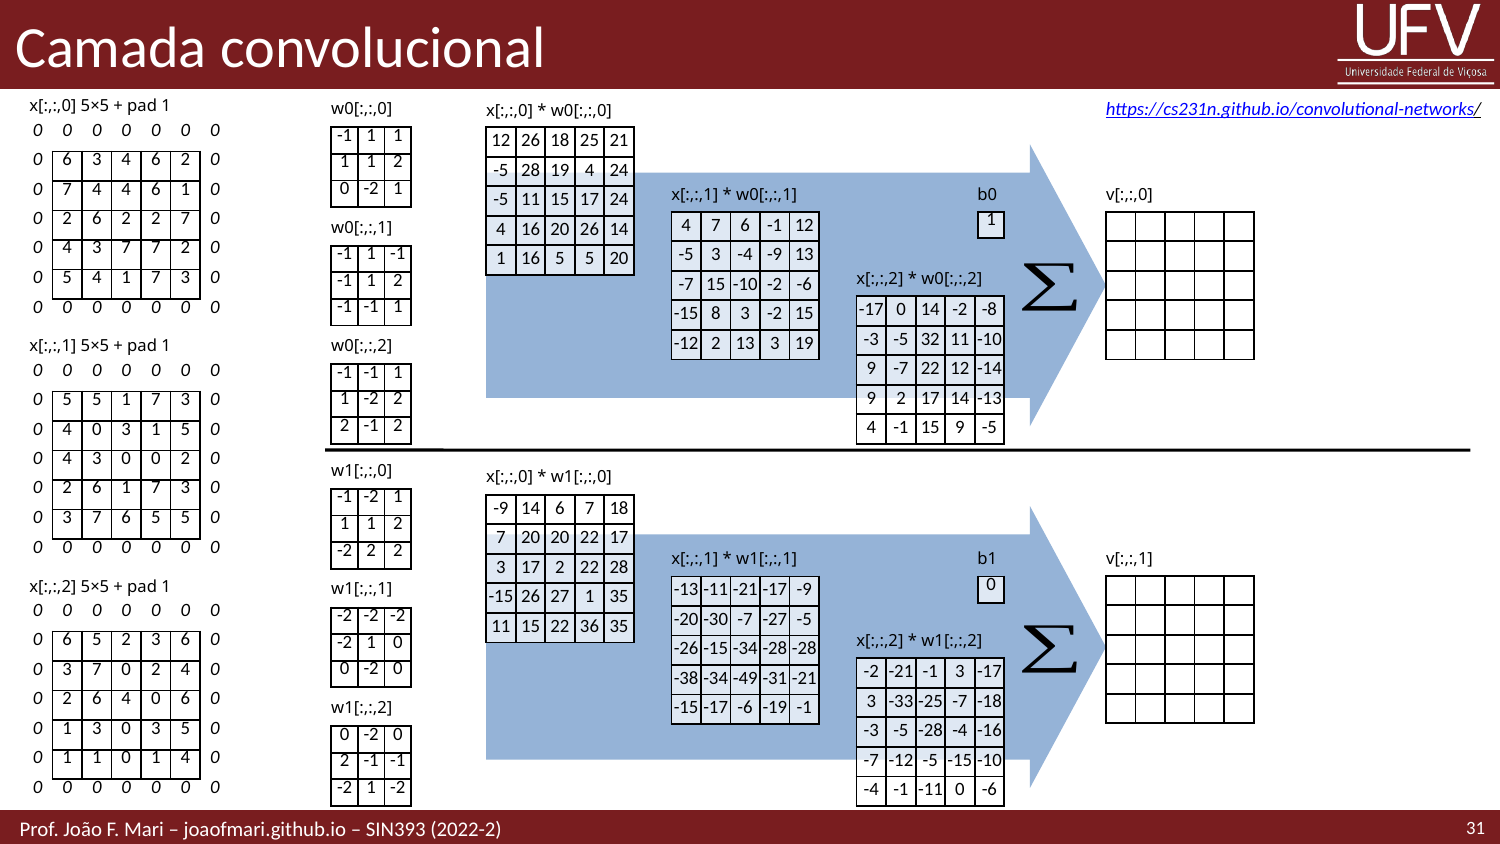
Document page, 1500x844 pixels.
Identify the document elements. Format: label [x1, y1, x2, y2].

text_box [749, 89, 1500, 127]
table_cell [359, 543, 384, 568]
table_cell [1107, 301, 1135, 329]
table_cell [1107, 606, 1135, 634]
title [0, 0, 1500, 89]
table_cell [1166, 242, 1194, 270]
table_cell [53, 451, 81, 479]
table_cell [385, 780, 410, 805]
table_cell [359, 300, 384, 325]
table_cell [23, 151, 230, 329]
table_cell [83, 481, 111, 509]
table_cell [359, 635, 384, 660]
table_cell [359, 516, 384, 541]
table_cell [83, 632, 111, 660]
table_header [576, 496, 603, 505]
table_cell [23, 391, 230, 569]
table_header [359, 128, 384, 153]
table_cell [171, 632, 199, 660]
table_cell [1195, 331, 1223, 359]
table_cell [83, 270, 111, 298]
table_cell [112, 182, 140, 210]
table_cell [112, 662, 140, 690]
table_header [546, 128, 574, 144]
table_cell [83, 451, 111, 479]
table_header [23, 602, 230, 632]
table_cell [112, 152, 140, 180]
table_cell [171, 510, 199, 538]
table_cell [887, 427, 915, 443]
table_cell [1136, 301, 1164, 329]
table_header [546, 496, 574, 505]
table_cell [171, 422, 199, 450]
table_cell [1195, 242, 1223, 270]
table_cell [917, 789, 944, 805]
table_cell [53, 392, 81, 420]
table_header [332, 128, 357, 153]
table_cell [171, 451, 199, 479]
table_cell [917, 427, 944, 443]
table_cell [385, 155, 410, 180]
table_cell [332, 662, 357, 686]
table_cell [53, 422, 81, 450]
table_cell [112, 721, 140, 749]
table_header [1195, 213, 1223, 240]
table_cell [1136, 665, 1164, 693]
table_cell [1225, 272, 1253, 299]
table_header [385, 247, 410, 271]
table_header [359, 609, 384, 633]
table_cell [359, 155, 384, 180]
table_cell [142, 721, 170, 749]
table_cell [1107, 242, 1135, 270]
table_cell [1107, 636, 1135, 663]
table_cell [53, 211, 81, 239]
table_cell [1225, 636, 1253, 663]
table_cell [857, 789, 885, 805]
table_cell [359, 754, 384, 778]
text_box [27, 570, 244, 600]
table_cell [112, 422, 140, 450]
text_box [329, 505, 1260, 789]
table_cell [1136, 242, 1164, 270]
table_header [517, 128, 544, 144]
table_cell [83, 152, 111, 180]
table_cell [332, 273, 357, 298]
table_cell [385, 516, 410, 541]
table_header [332, 727, 357, 752]
table_cell [332, 181, 357, 206]
table_header [1107, 213, 1135, 240]
table_cell [1107, 331, 1135, 359]
table_cell [1225, 606, 1253, 634]
table_header [385, 609, 410, 633]
table_cell [112, 510, 140, 538]
table_cell [1166, 331, 1194, 359]
table_header [359, 365, 384, 390]
table_header [385, 490, 410, 515]
table_cell [83, 182, 111, 210]
table_cell [142, 751, 170, 778]
table_cell [332, 300, 357, 325]
table_cell [385, 635, 410, 660]
table_cell [857, 427, 885, 443]
table_cell [142, 152, 170, 180]
table_cell [142, 392, 170, 420]
table_cell [359, 273, 384, 298]
table_cell [53, 241, 81, 269]
table_cell [142, 510, 170, 538]
table_cell [83, 211, 111, 239]
table_cell [359, 181, 384, 206]
table_cell [53, 751, 81, 778]
table_cell [171, 182, 199, 210]
table_cell [1195, 695, 1223, 722]
table_cell [171, 662, 199, 690]
table_cell [112, 392, 140, 420]
table_header [332, 490, 357, 515]
table_cell [332, 780, 357, 805]
table_cell [53, 662, 81, 690]
table_cell [112, 632, 140, 660]
table_cell [385, 418, 410, 443]
table_cell [1107, 695, 1135, 722]
table_cell [142, 691, 170, 719]
table_cell [171, 721, 199, 749]
table_cell [142, 662, 170, 690]
table_cell [1136, 636, 1164, 663]
table_cell [171, 211, 199, 239]
table_cell [53, 721, 81, 749]
table_header [1166, 577, 1194, 604]
table_cell [1166, 665, 1194, 693]
table_cell [1136, 606, 1164, 634]
footer [0, 812, 1034, 844]
table_header [1166, 213, 1194, 240]
table_cell [112, 211, 140, 239]
table_cell [359, 780, 384, 805]
table_cell [359, 392, 384, 416]
table_cell [53, 152, 81, 180]
table_header [487, 128, 515, 144]
table_cell [83, 721, 111, 749]
text_box [27, 330, 244, 360]
table_header [23, 362, 230, 391]
table_cell [171, 152, 199, 180]
table_cell [53, 632, 81, 660]
table_cell [1225, 331, 1253, 359]
table_cell [142, 422, 170, 450]
table_cell [112, 751, 140, 778]
table_cell [1195, 301, 1223, 329]
table_cell [112, 691, 140, 719]
table_cell [887, 789, 915, 805]
table_header [487, 496, 515, 505]
table_cell [83, 392, 111, 420]
table_cell [142, 632, 170, 660]
table_cell [1136, 695, 1164, 722]
text_box [329, 93, 701, 125]
table_cell [171, 751, 199, 778]
table_cell [1225, 695, 1253, 722]
table_cell [1136, 331, 1164, 359]
table_cell [385, 543, 410, 568]
table_cell [1166, 272, 1194, 299]
table_header [332, 609, 357, 633]
table_cell [385, 754, 410, 778]
table_cell [359, 662, 384, 686]
table_cell [1166, 606, 1194, 634]
table_cell [1166, 636, 1194, 663]
table_cell [83, 662, 111, 690]
table_cell [53, 510, 81, 538]
table_cell [332, 754, 357, 778]
table_header [605, 496, 633, 505]
table_cell [1195, 665, 1223, 693]
table_cell [1107, 272, 1135, 299]
table_cell [385, 300, 410, 325]
table_cell [142, 481, 170, 509]
table_cell [332, 155, 357, 180]
table_cell [1225, 242, 1253, 270]
table_cell [1225, 301, 1253, 329]
table_cell [112, 241, 140, 269]
table_cell [1225, 665, 1253, 693]
table_header [23, 122, 230, 151]
table_cell [332, 392, 357, 416]
table_cell [385, 392, 410, 416]
table_cell [946, 789, 974, 805]
table_cell [385, 662, 410, 686]
table_header [1195, 577, 1223, 604]
table_header [1136, 213, 1164, 240]
table_cell [332, 543, 357, 568]
table_cell [1195, 272, 1223, 299]
table_cell [385, 181, 410, 206]
table_header [1107, 577, 1135, 604]
table_cell [1136, 272, 1164, 299]
text_box [329, 454, 701, 491]
table_cell [332, 635, 357, 660]
table_cell [946, 427, 974, 443]
table_cell [171, 241, 199, 269]
table_cell [53, 481, 81, 509]
text_box [329, 144, 1260, 427]
table_header [1136, 577, 1164, 604]
table_cell [23, 632, 230, 809]
table_cell [142, 451, 170, 479]
table_cell [976, 789, 1003, 805]
table_header [1225, 213, 1253, 240]
table_cell [385, 273, 410, 298]
table_header [517, 496, 544, 505]
table_header [359, 247, 384, 271]
table_cell [1166, 695, 1194, 722]
table_cell [142, 182, 170, 210]
table_cell [142, 270, 170, 298]
table_cell [83, 751, 111, 778]
table_cell [83, 691, 111, 719]
table_header [385, 365, 410, 390]
table_cell [142, 241, 170, 269]
table_cell [171, 481, 199, 509]
table_cell [112, 451, 140, 479]
table_cell [359, 418, 384, 443]
table_cell [53, 270, 81, 298]
text_box [27, 90, 244, 120]
table_header [385, 128, 410, 153]
table_cell [171, 270, 199, 298]
table_cell [1195, 606, 1223, 634]
table_cell [112, 481, 140, 509]
table_cell [332, 516, 357, 541]
table_cell [1107, 665, 1135, 693]
table_cell [53, 691, 81, 719]
table_cell [142, 211, 170, 239]
table_cell [112, 270, 140, 298]
table_header [385, 727, 410, 752]
table_cell [332, 418, 357, 443]
table_cell [171, 691, 199, 719]
table_header [359, 727, 384, 752]
table_cell [53, 182, 81, 210]
slide_number [1328, 811, 1500, 844]
table_header [359, 490, 384, 515]
table_header [576, 128, 603, 144]
table_cell [83, 510, 111, 538]
table_cell [1195, 636, 1223, 663]
table_header [1225, 577, 1253, 604]
table_cell [976, 427, 1003, 443]
table_header [332, 365, 357, 390]
table_cell [171, 392, 199, 420]
table_cell [1166, 301, 1194, 329]
table_cell [83, 241, 111, 269]
table_header [332, 247, 357, 271]
table_header [605, 128, 633, 144]
table_cell [83, 422, 111, 450]
